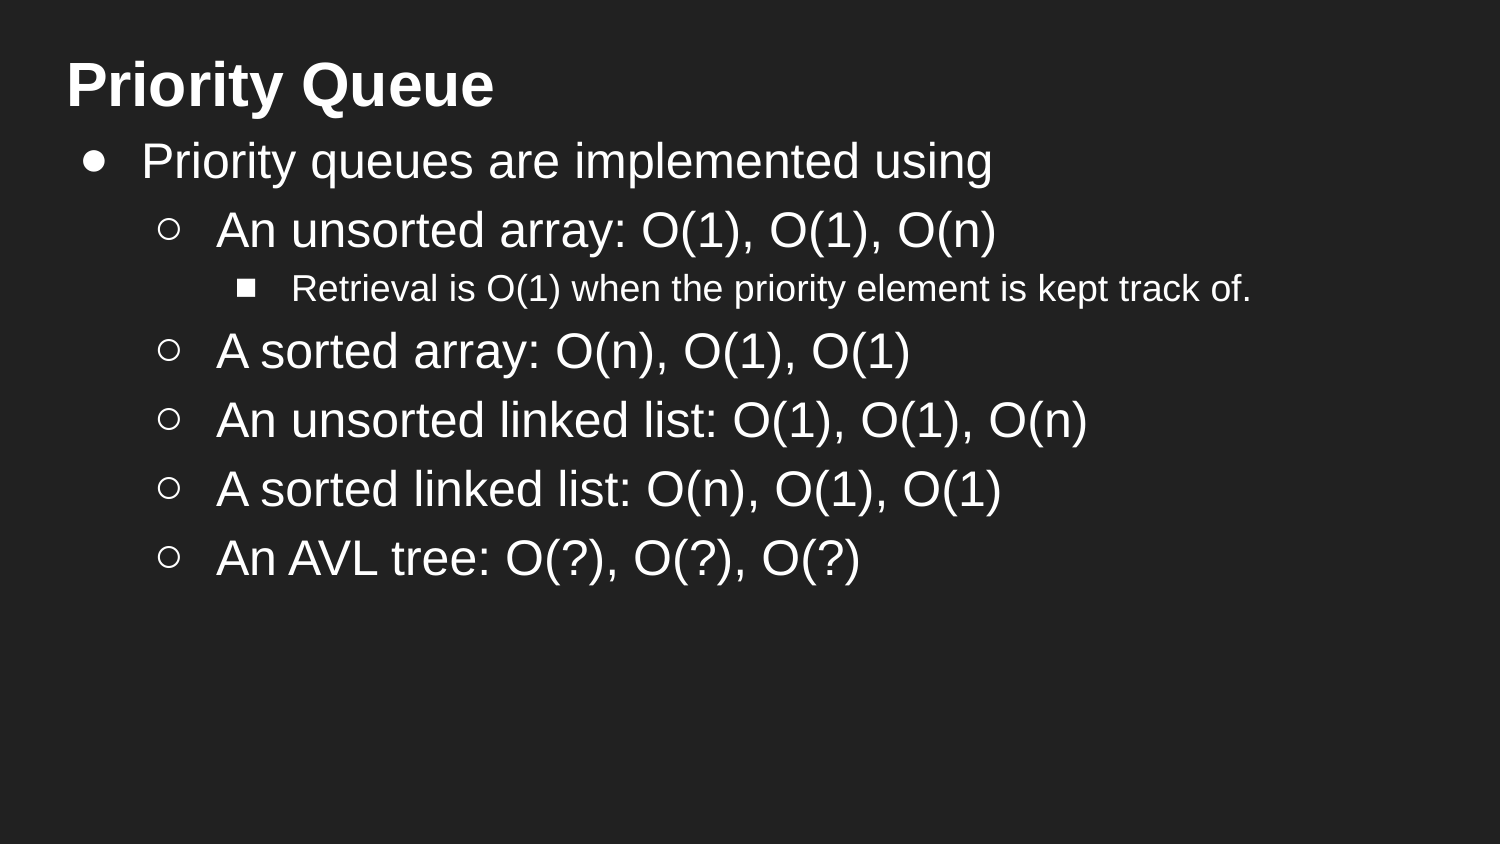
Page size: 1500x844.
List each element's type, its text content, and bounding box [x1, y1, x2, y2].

list Priority Queue Priority queues are implemented using An unsorted array: O(1), O(1), O(n) Retrieval is O(1) when the priority element is kept track of. A sorted array: O(n), O(1), O(1) An unsorted linked list: O(1), O(1), O(n) A sorted linked list: O(n), O(1), O(1) An AVL tree: O(?), O(?), O(?) [51, 18, 1472, 798]
